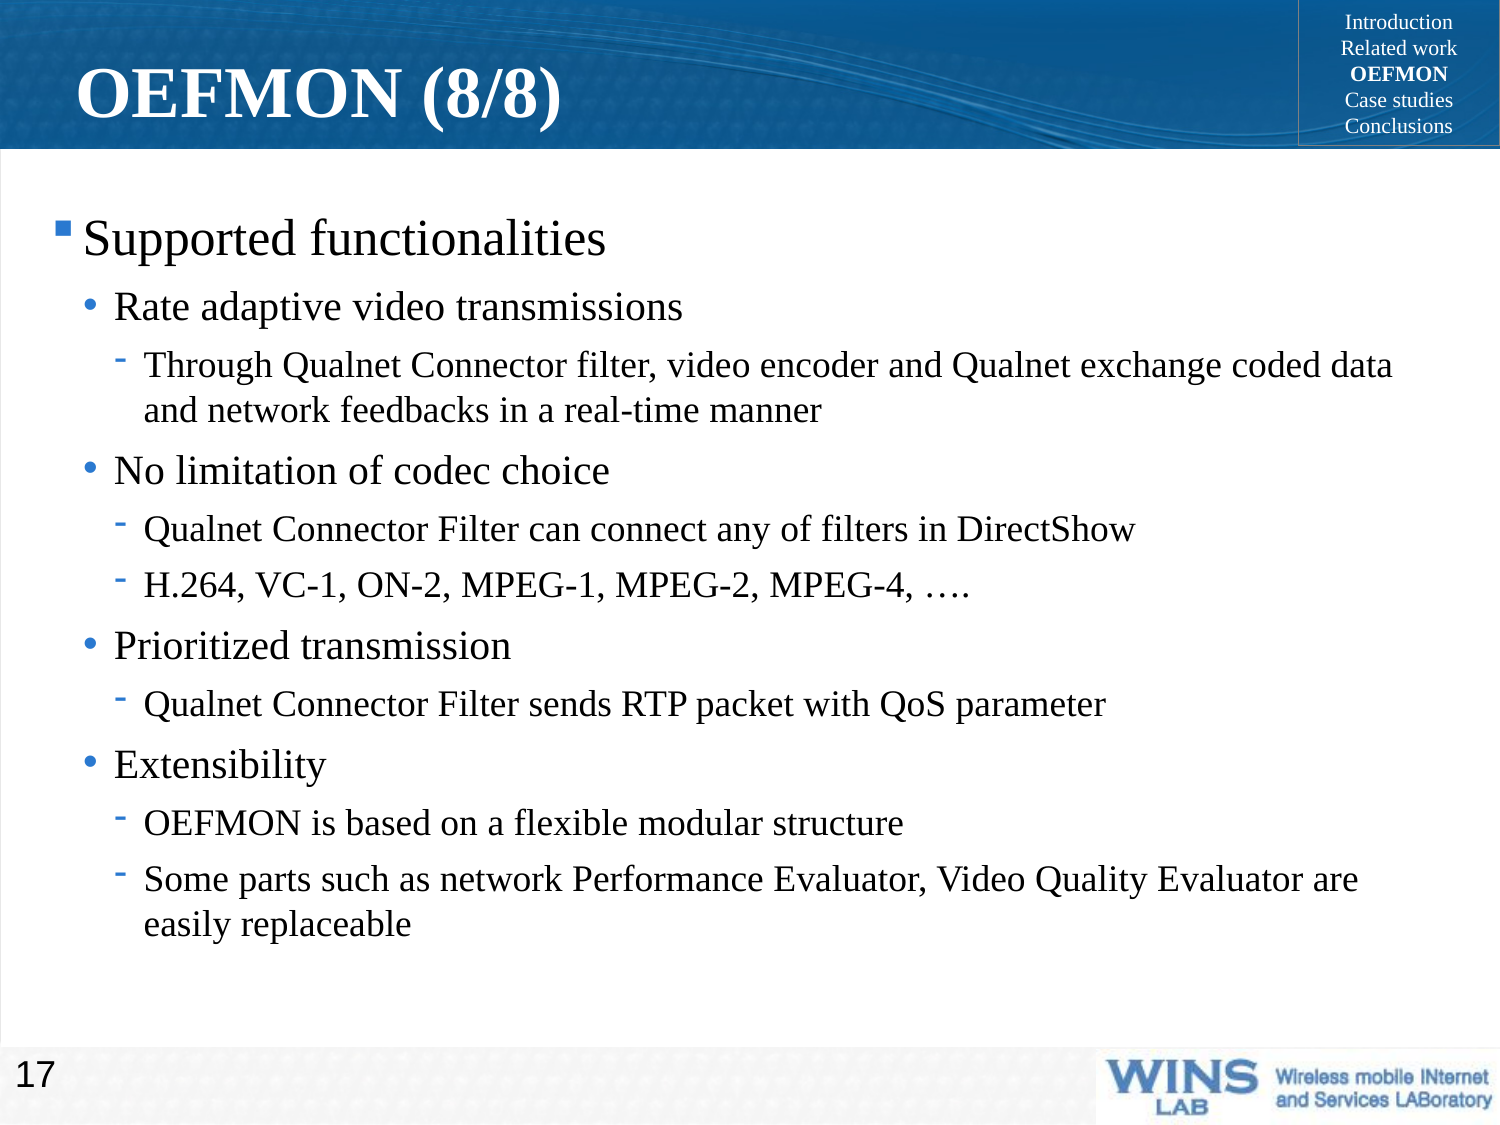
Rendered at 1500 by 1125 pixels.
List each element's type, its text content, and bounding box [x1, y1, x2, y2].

list Supported functionalities Rate adaptive video transmissions Through Qualnet Connector filter, video encoder and Qualnet exchange coded data and network feedbacks in a real-time manner No limitation of codec choice Qualnet Connector Filter can connect any of filters in DirectShow H.264, VC-1, ON-2, MPEG-1, MPEG-2, MPEG-4, …. Prioritized transmission Qualnet Connector Filter sends RTP packet with QoS parameter Extensibility OEFMON is based on a flexible modular structure Some parts such as network Performance Evaluator, Video Quality Evaluator are easily replaceable [51, 196, 1450, 1035]
text_box Introduction Related work OEFMON Case studies Conclusions [1298, 0, 1500, 146]
title OEFMON (8/8) [75, 24, 1500, 161]
slide_number 17 [0, 1042, 325, 1103]
picture [0, 0, 1500, 1125]
